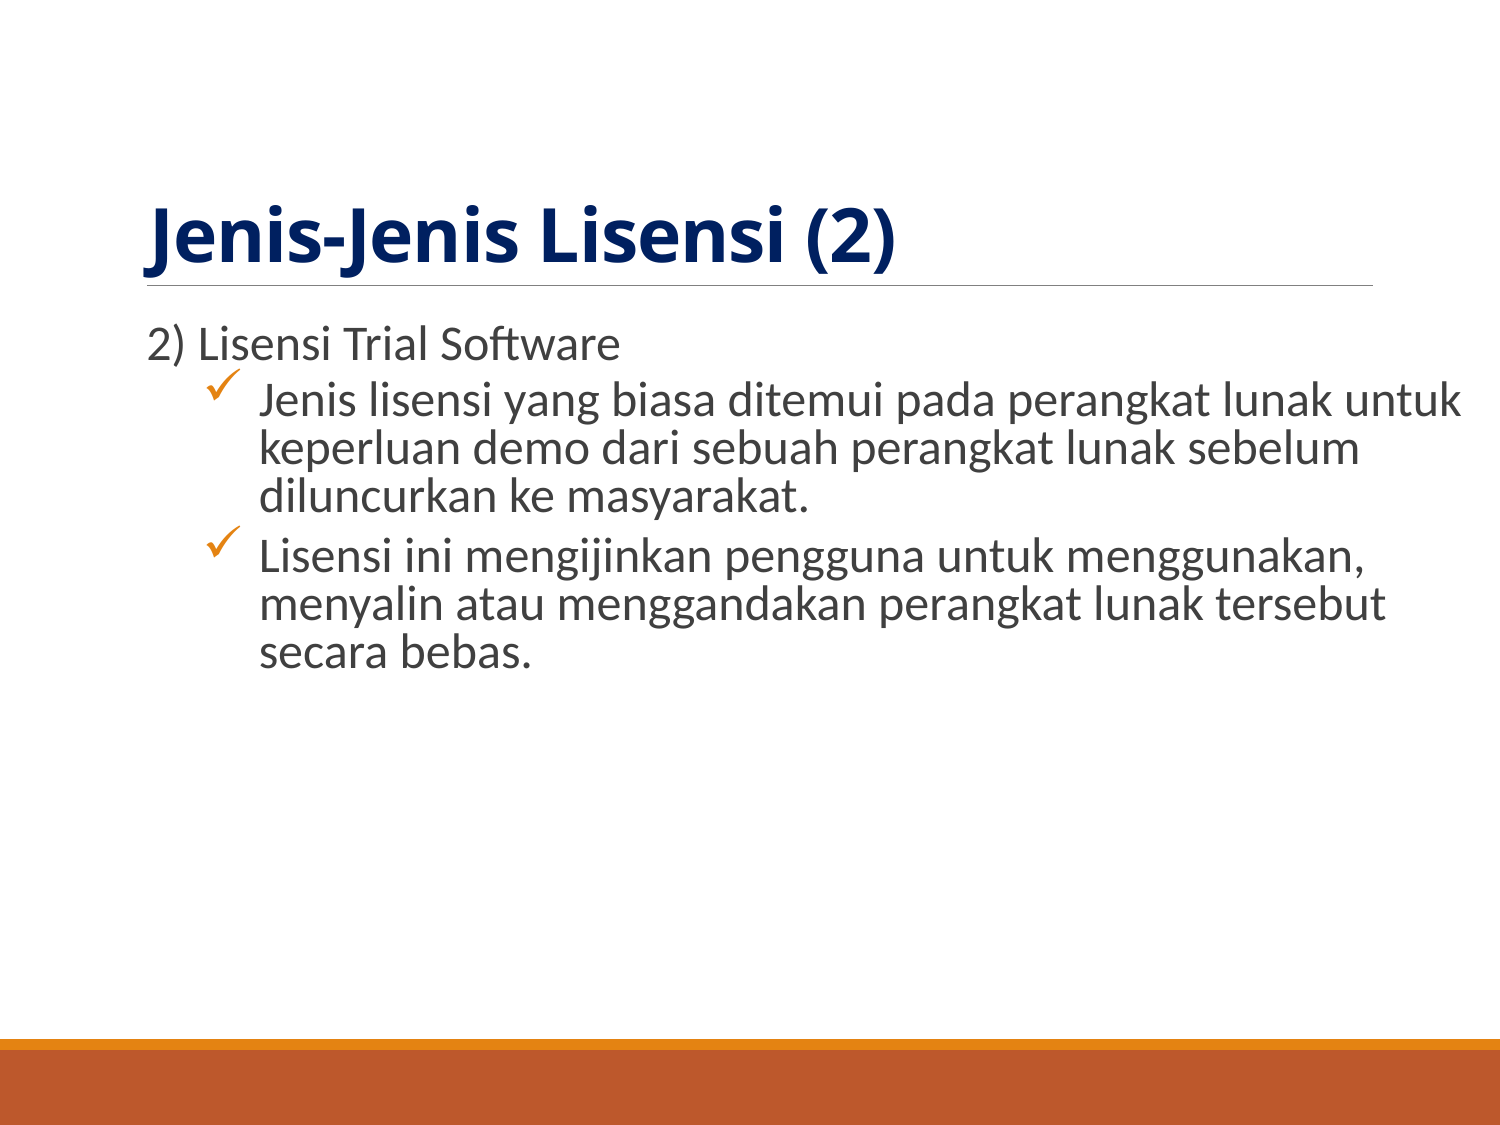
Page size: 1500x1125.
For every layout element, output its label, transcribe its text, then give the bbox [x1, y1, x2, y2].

title Jenis-Jenis Lisensi (2) [134, 47, 1373, 285]
list 2) Lisensi Trial Software Jenis lisensi yang biasa ditemui pada perangkat lunak untuk keperluan demo dari sebuah perangkat lunak sebelum diluncurkan ke masyarakat. Lisensi ini mengijinkan pengguna untuk menggunakan, menyalin atau menggandakan perangkat lunak tersebut secara bebas. [146, 314, 1497, 1125]
